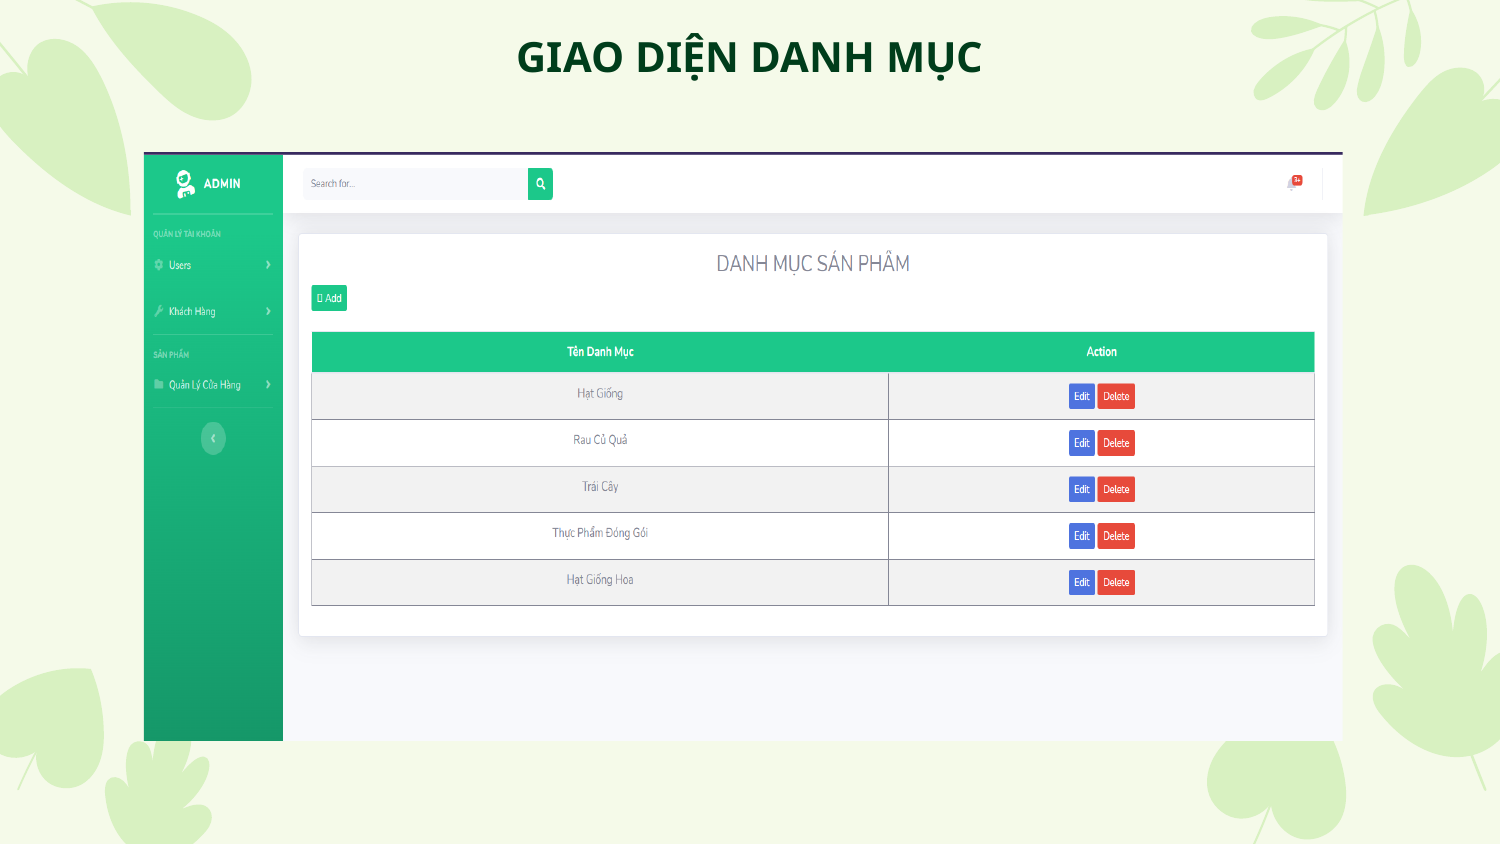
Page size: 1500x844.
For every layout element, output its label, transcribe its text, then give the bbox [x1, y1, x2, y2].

picture [143, 152, 1343, 741]
title GIAO DIỆN DANH MỤC [118, 15, 1382, 110]
